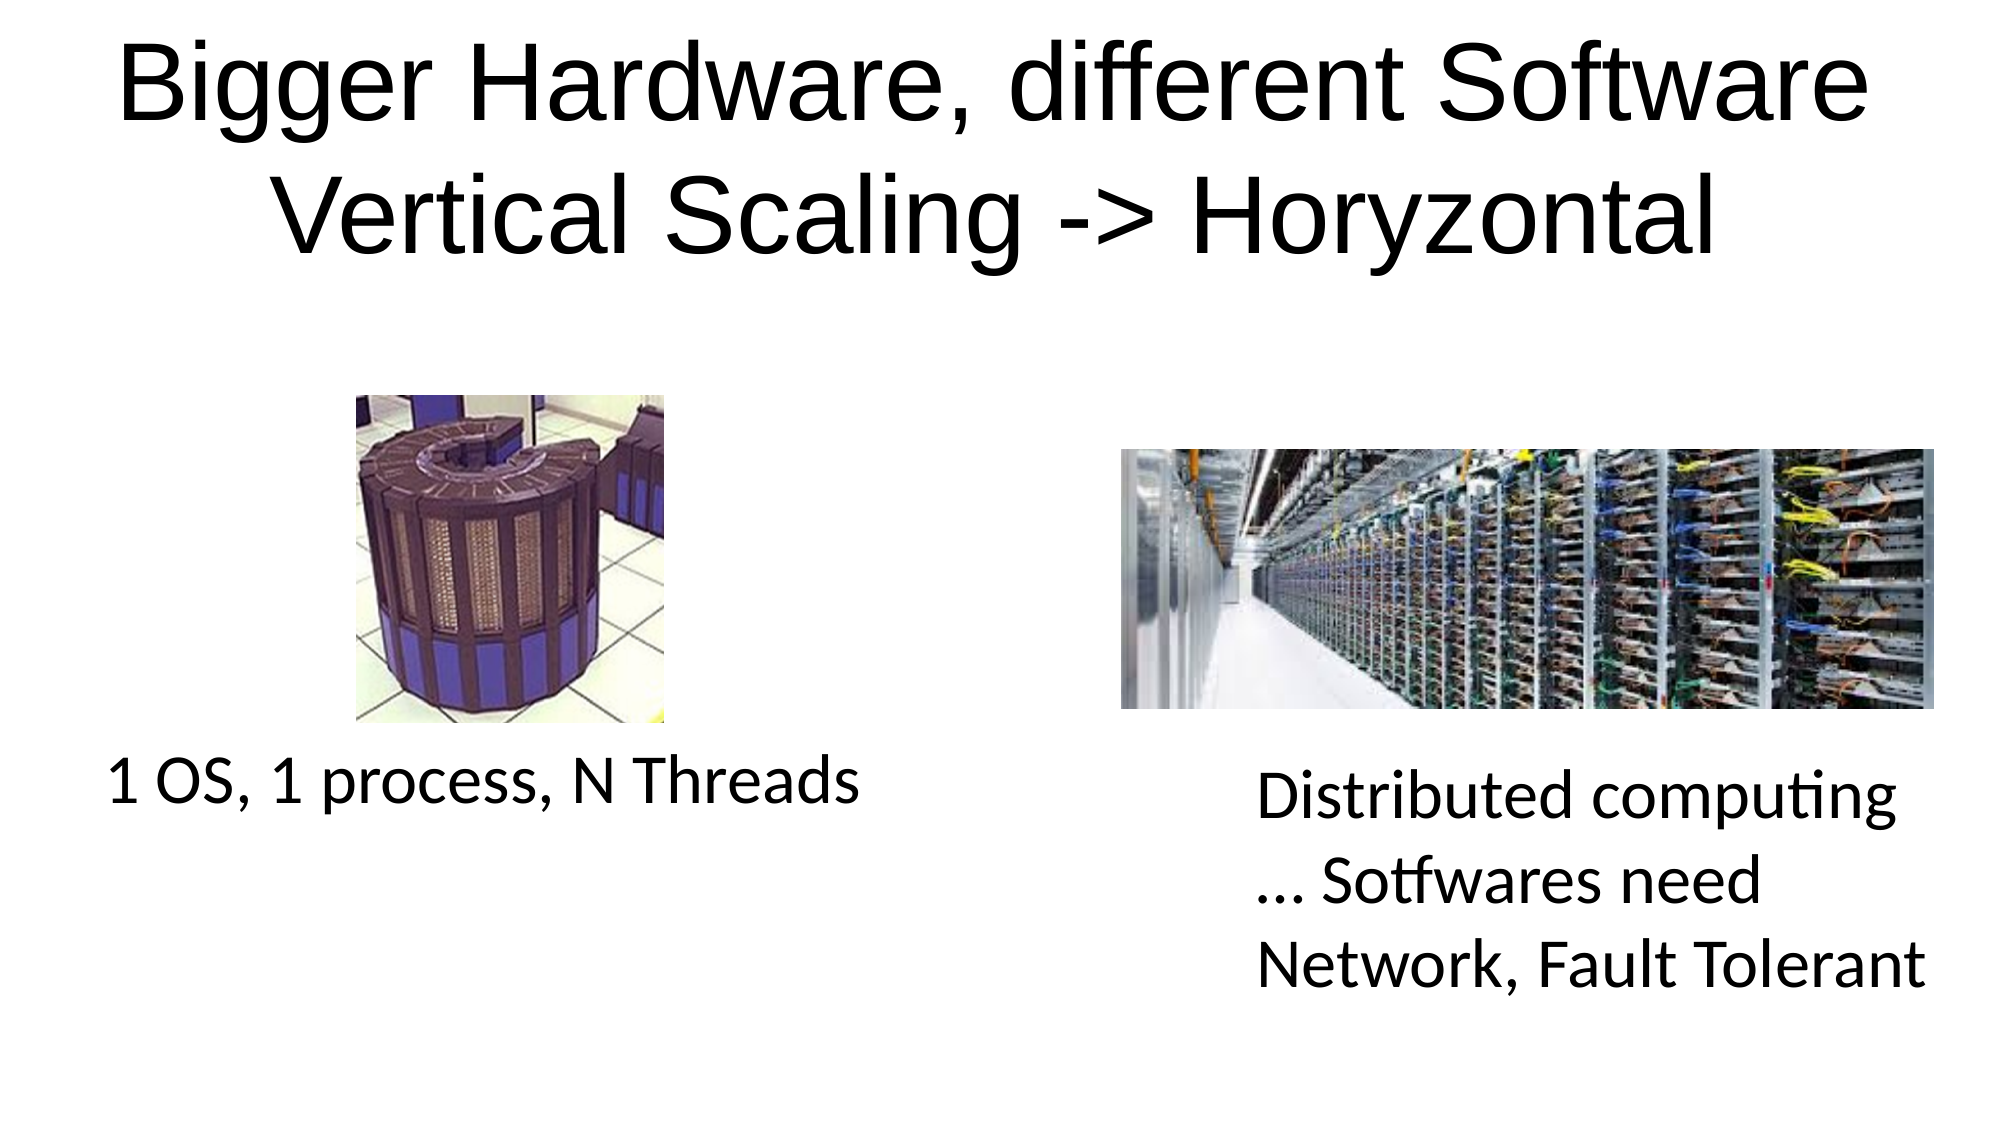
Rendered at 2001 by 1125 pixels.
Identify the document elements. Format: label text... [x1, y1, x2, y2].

text_box Distributed computing … Sotfwares need Network, Fault Tolerant [1241, 740, 1943, 1010]
text_box Bigger Hardware, different Software Vertical Scaling -> Horyzontal [0, 15, 1988, 270]
picture [356, 395, 664, 723]
text_box 1 OS, 1 process, N Threads [89, 725, 877, 826]
picture [1121, 449, 1934, 709]
